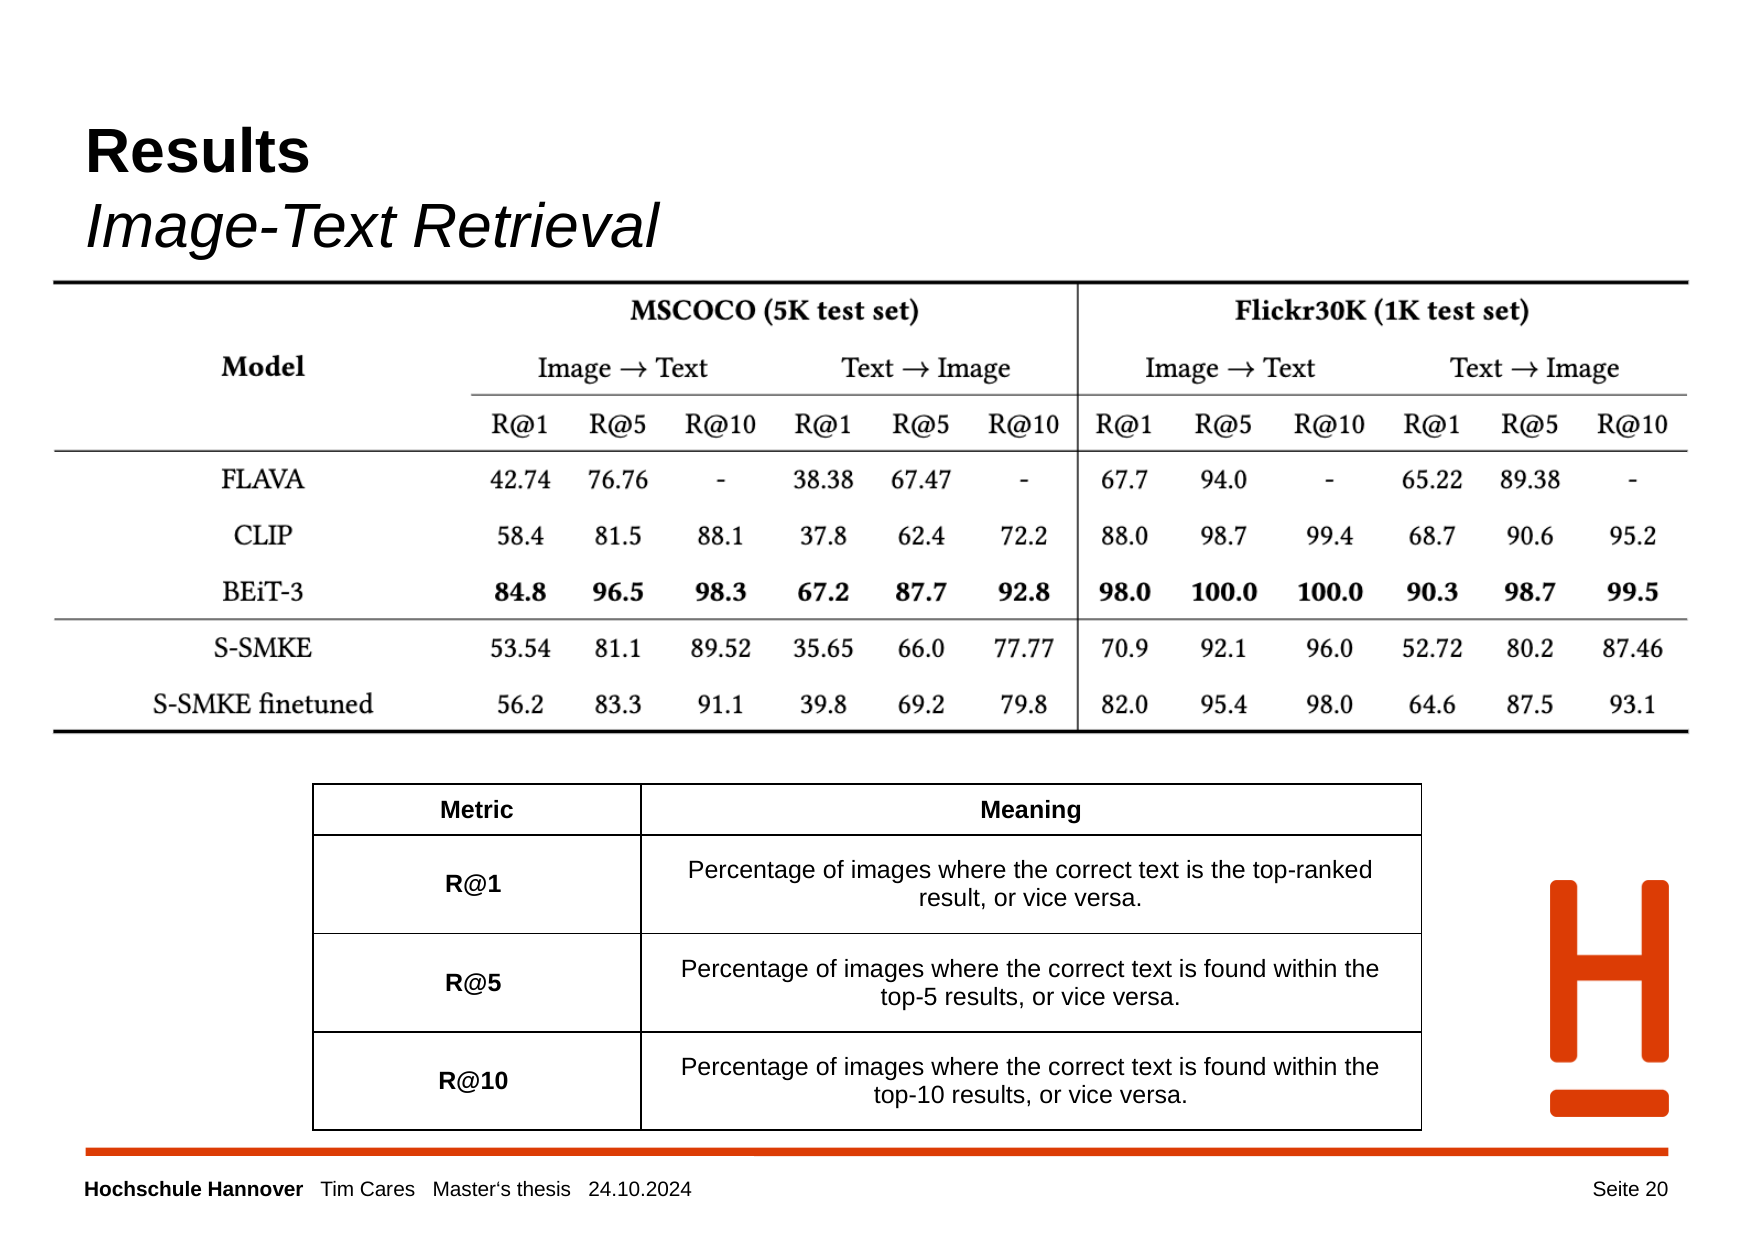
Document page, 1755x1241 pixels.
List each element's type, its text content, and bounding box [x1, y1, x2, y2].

table_cell Percentage of images where the correct text is found within the top-10 results, or vice versa. [642, 1033, 1421, 1129]
picture [38, 269, 1697, 743]
table_header Meaning [642, 785, 1421, 834]
table_cell R@10 [314, 1033, 640, 1129]
picture [1550, 880, 1669, 1117]
title Results Image-Text Retrieval [85, 110, 1669, 266]
table_cell R@1 [314, 836, 640, 933]
table_cell R@5 [314, 934, 640, 1031]
table_header Metric [314, 785, 640, 834]
slide_number Seite 20 [1467, 1175, 1669, 1213]
table_cell Percentage of images where the correct text is found within the top-5 results, or vice versa. [642, 934, 1421, 1031]
table_cell Percentage of images where the correct text is the top-ranked result, or vice versa. [642, 836, 1421, 933]
